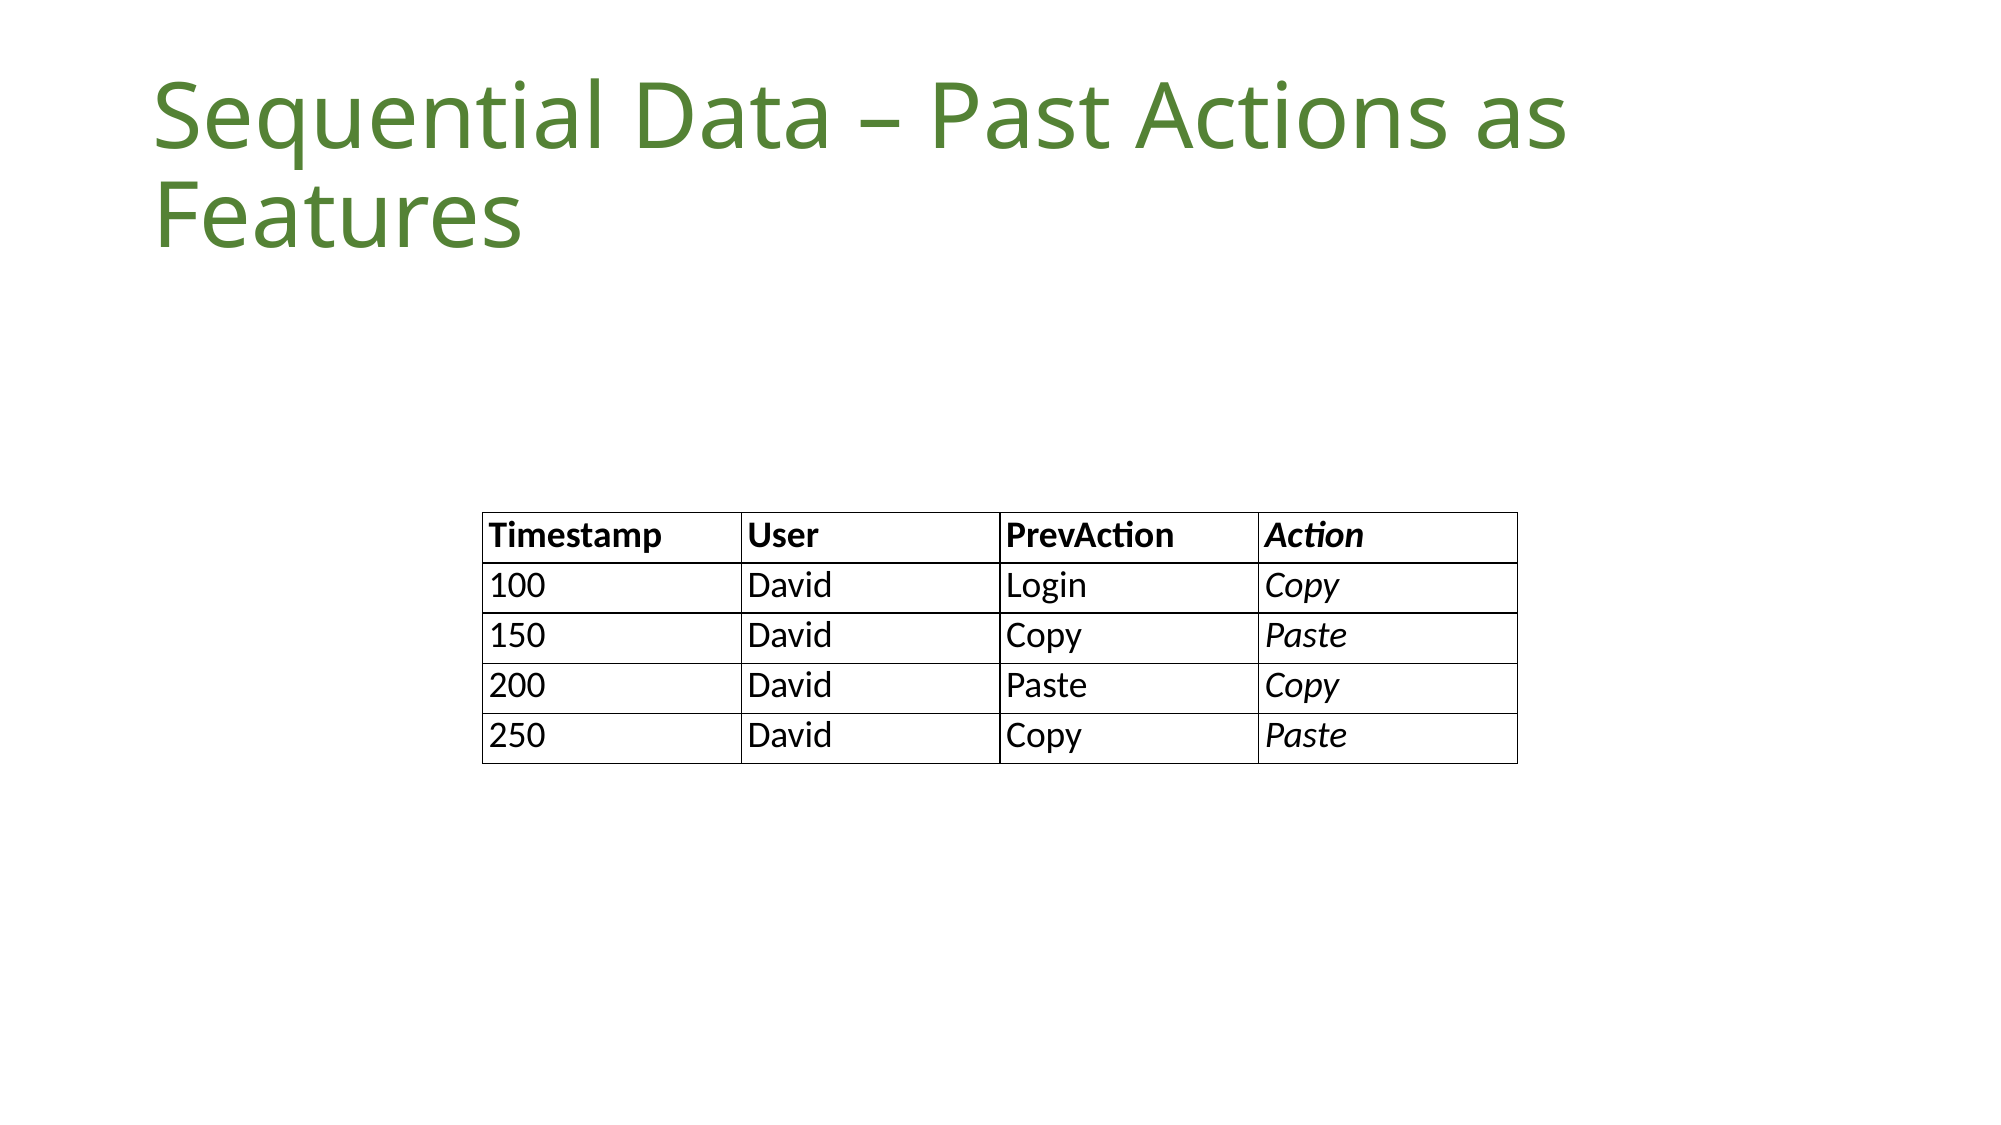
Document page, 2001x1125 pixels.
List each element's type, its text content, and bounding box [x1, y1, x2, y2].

table_cell 200 [483, 664, 741, 713]
table_header Action [1259, 513, 1517, 562]
title Sequential Data – Past Actions as Features [137, 59, 1863, 278]
table_header Timestamp [483, 513, 741, 562]
table_cell 100 [483, 564, 741, 612]
table_cell Login [1001, 564, 1258, 612]
table_cell 150 [483, 614, 741, 663]
table_cell Copy [1001, 714, 1258, 763]
table_header User [742, 513, 999, 562]
table_cell Paste [1259, 614, 1517, 663]
table_cell 250 [483, 714, 741, 763]
table_cell David [742, 714, 999, 763]
table_cell David [742, 664, 999, 713]
table_cell David [742, 564, 999, 612]
table_cell Copy [1259, 664, 1517, 713]
table_cell Paste [1001, 664, 1258, 713]
table_cell Paste [1259, 714, 1517, 763]
table_header PrevAction [1001, 513, 1258, 562]
table_cell Copy [1001, 614, 1258, 663]
table_cell Copy [1259, 564, 1517, 612]
table_cell David [742, 614, 999, 663]
